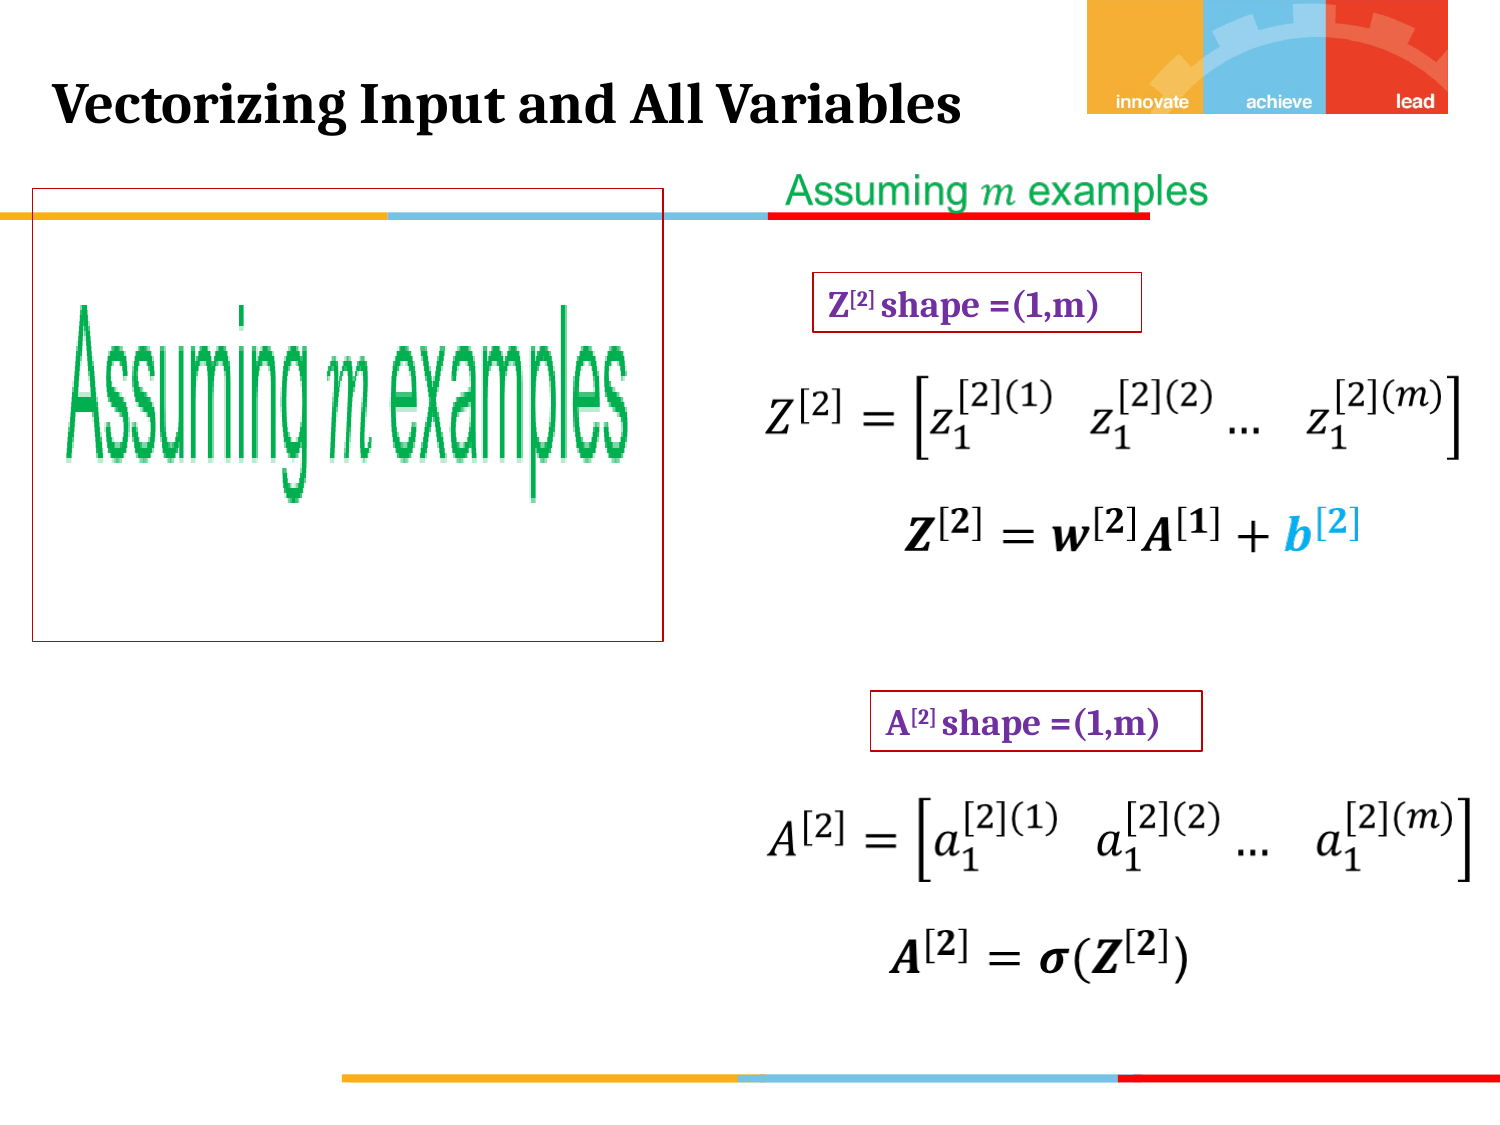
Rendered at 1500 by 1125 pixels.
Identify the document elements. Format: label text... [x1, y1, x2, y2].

text_box [770, 156, 1225, 223]
text_box [880, 492, 1387, 571]
picture [1377, 0, 1448, 114]
text_box Z[2] shape =(1,m) [813, 272, 1142, 333]
title Vectorizing Input and All Variables [37, 0, 1377, 200]
picture [32, 189, 663, 642]
text_box [755, 369, 1475, 461]
text_box A[2] shape =(1,m) [870, 690, 1203, 751]
text_box [874, 914, 1205, 993]
text_box [757, 791, 1485, 883]
